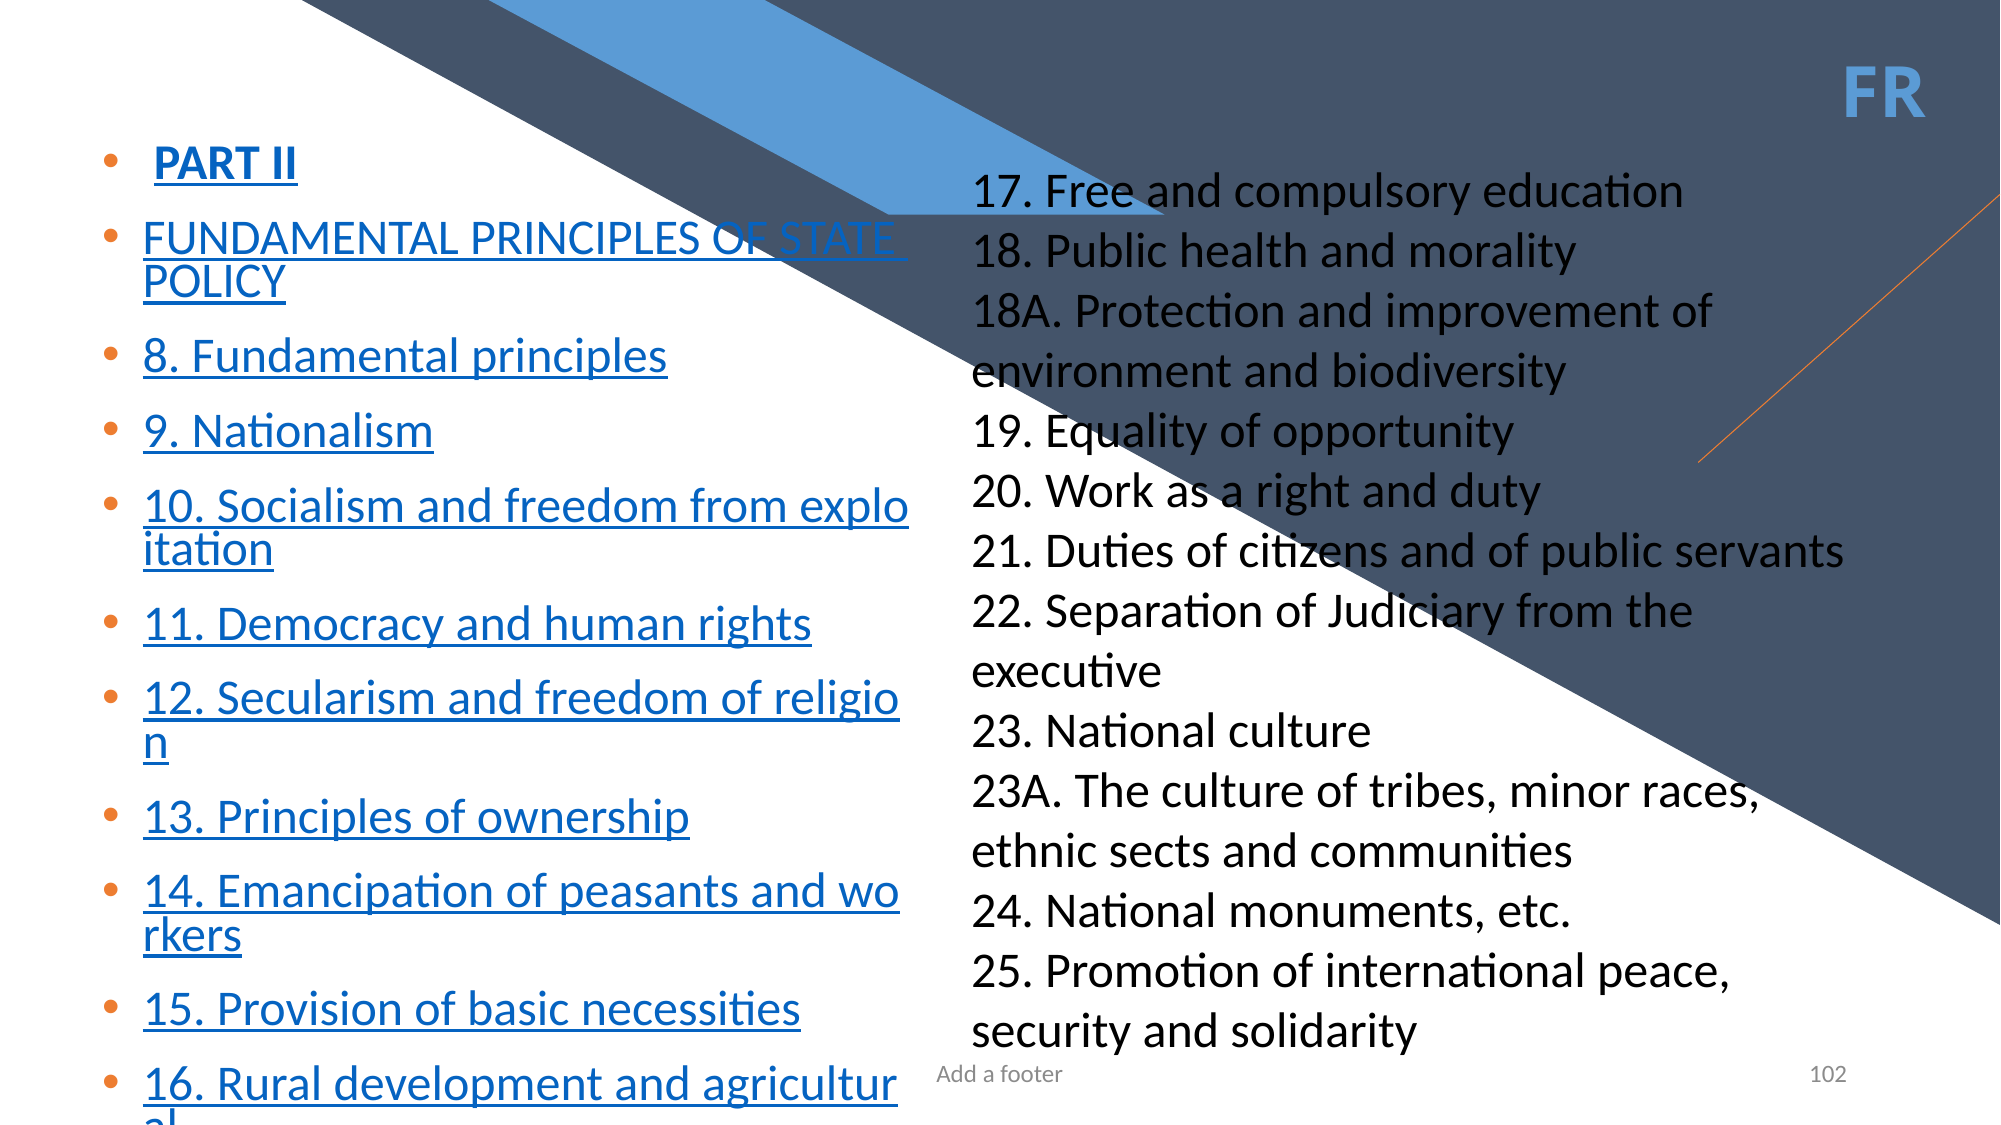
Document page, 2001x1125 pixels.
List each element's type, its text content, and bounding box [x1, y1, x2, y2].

list Part II FUNDAMENTAL PRINCIPLES OF STATE POLICY 8. Fundamental principles 9. Nationalism 10. Socialism and freedom from exploitation 11. Democracy and human rights 12. Secularism and freedom of religion 13. Principles of ownership 14. Emancipation of peasants and workers 15. Provision of basic necessities 16. Rural development and agricultural revolution [87, 129, 925, 1076]
slide_number 102 [1412, 1065, 1863, 1103]
footer Add a footer [662, 1042, 1338, 1103]
text_box 17. Free and compulsory education 18. Public health and morality 18A. Protection and improvement of environment and biodiversity 19. Equality of opportunity 20. Work as a right and duty 21. Duties of citizens and of public servants 22. Separation of Judiciary from the executive 23. National culture 23A. The culture of tribes, minor races, ethnic sects and communities 24. National monuments, etc. 25. Promotion of international peace, security and solidarity [956, 149, 1892, 1065]
